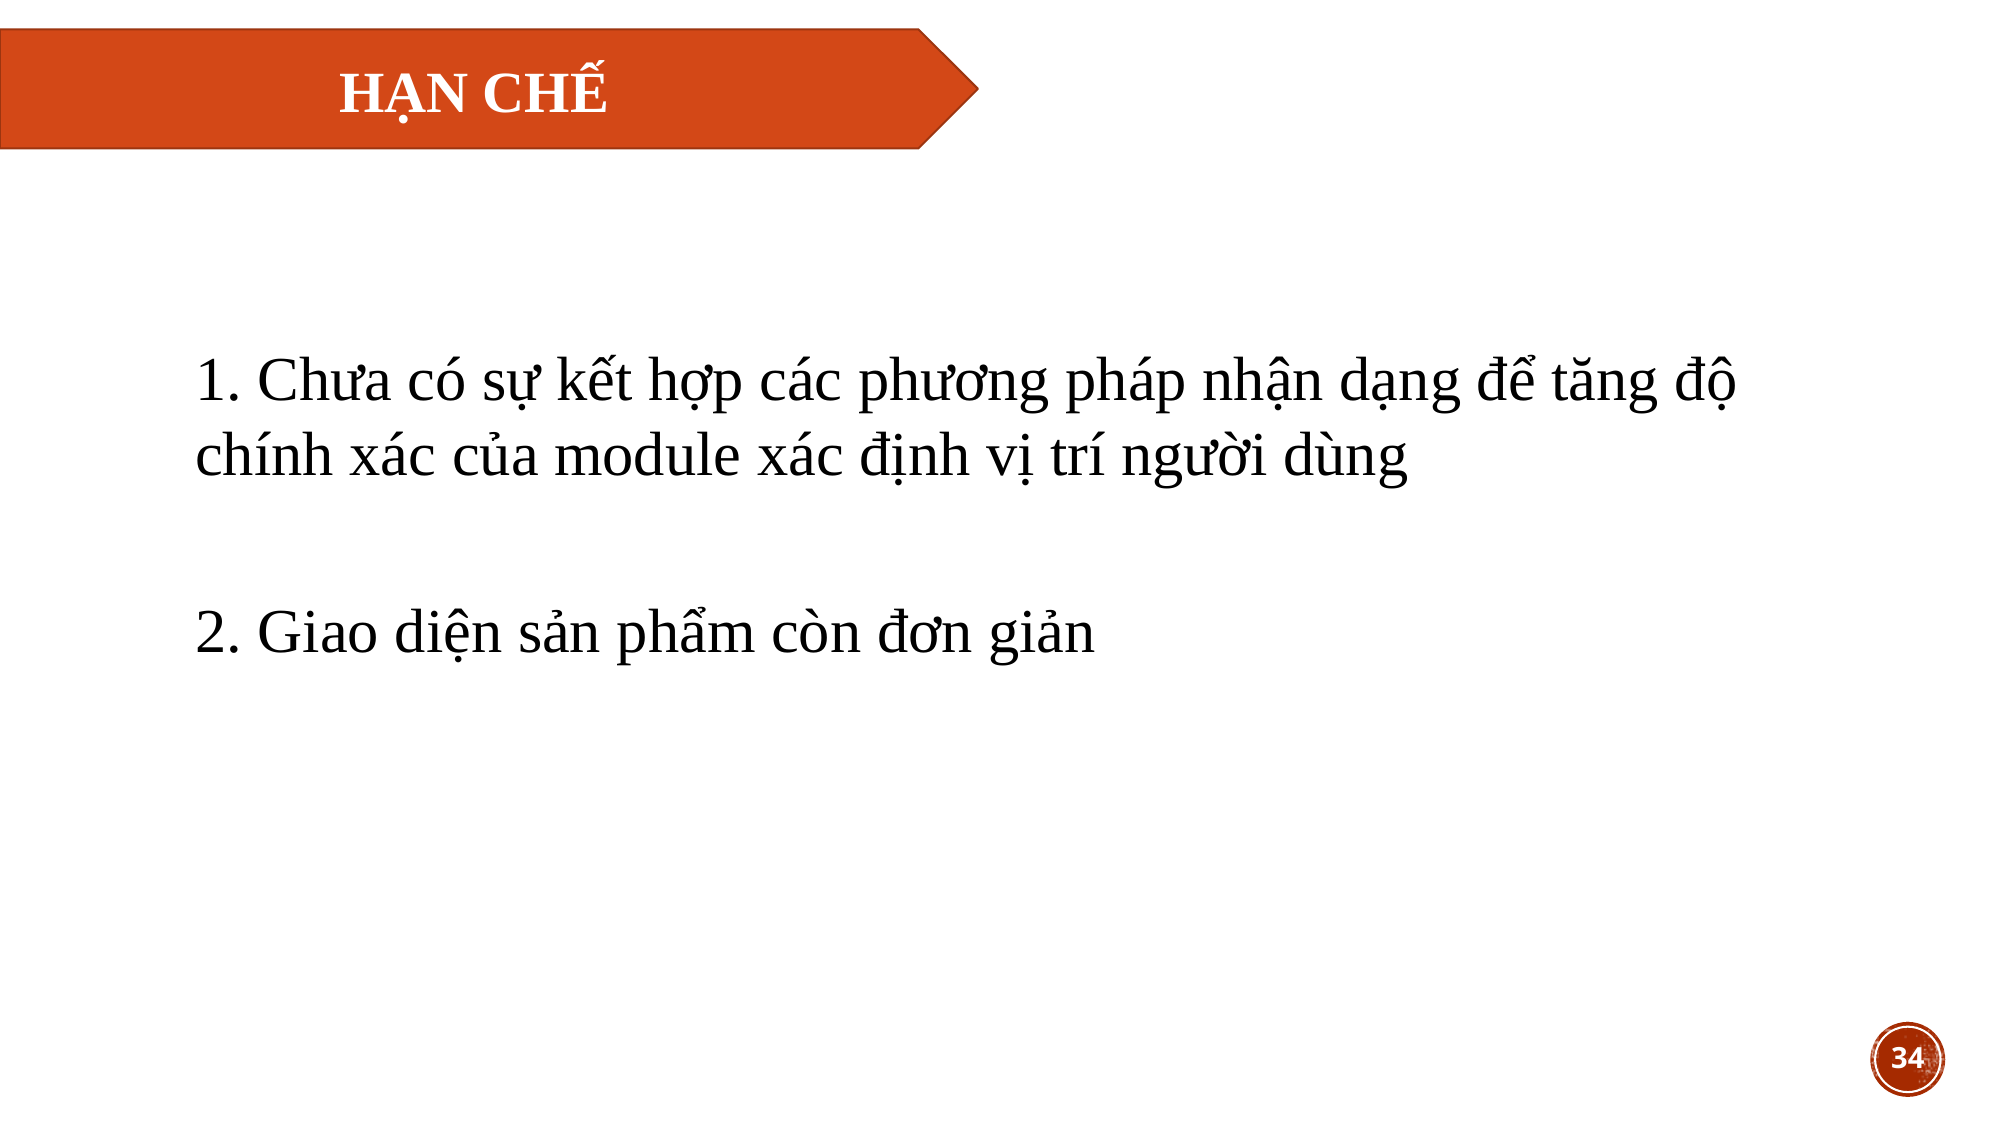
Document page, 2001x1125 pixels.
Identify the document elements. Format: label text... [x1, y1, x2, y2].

text_box 2. Giao diện sản phẩm còn đơn giản [180, 582, 1817, 673]
text_box 1. Chưa có sự kết hợp các phương pháp nhận dạng để tăng độ chính xác của module xác định vị trí người dùng [180, 330, 1819, 496]
text_box HẠN CHẾ [0, 28, 979, 150]
slide_number 34 [1855, 1028, 1961, 1089]
